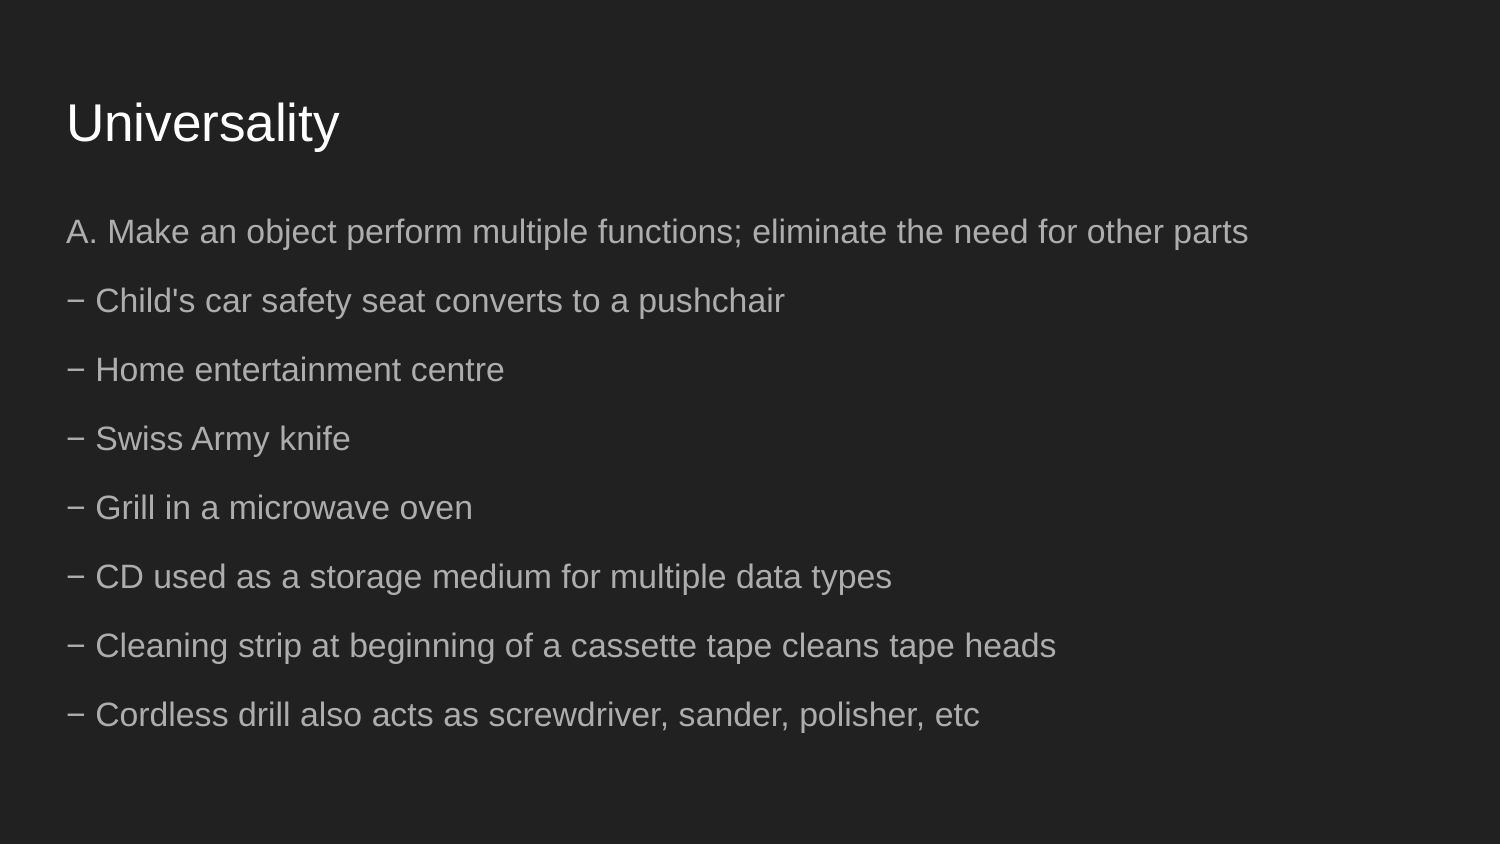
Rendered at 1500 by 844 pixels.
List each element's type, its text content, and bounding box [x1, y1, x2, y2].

list A. Make an object perform multiple functions; eliminate the need for other parts − Child's car safety seat converts to a pushchair − Home entertainment centre − Swiss Army knife − Grill in a microwave oven − CD used as a storage medium for multiple data types − Cleaning strip at beginning of a cassette tape cleans tape heads − Cordless drill also acts as screwdriver, sander, polisher, etc [51, 189, 1449, 750]
title Universality [51, 72, 1449, 167]
